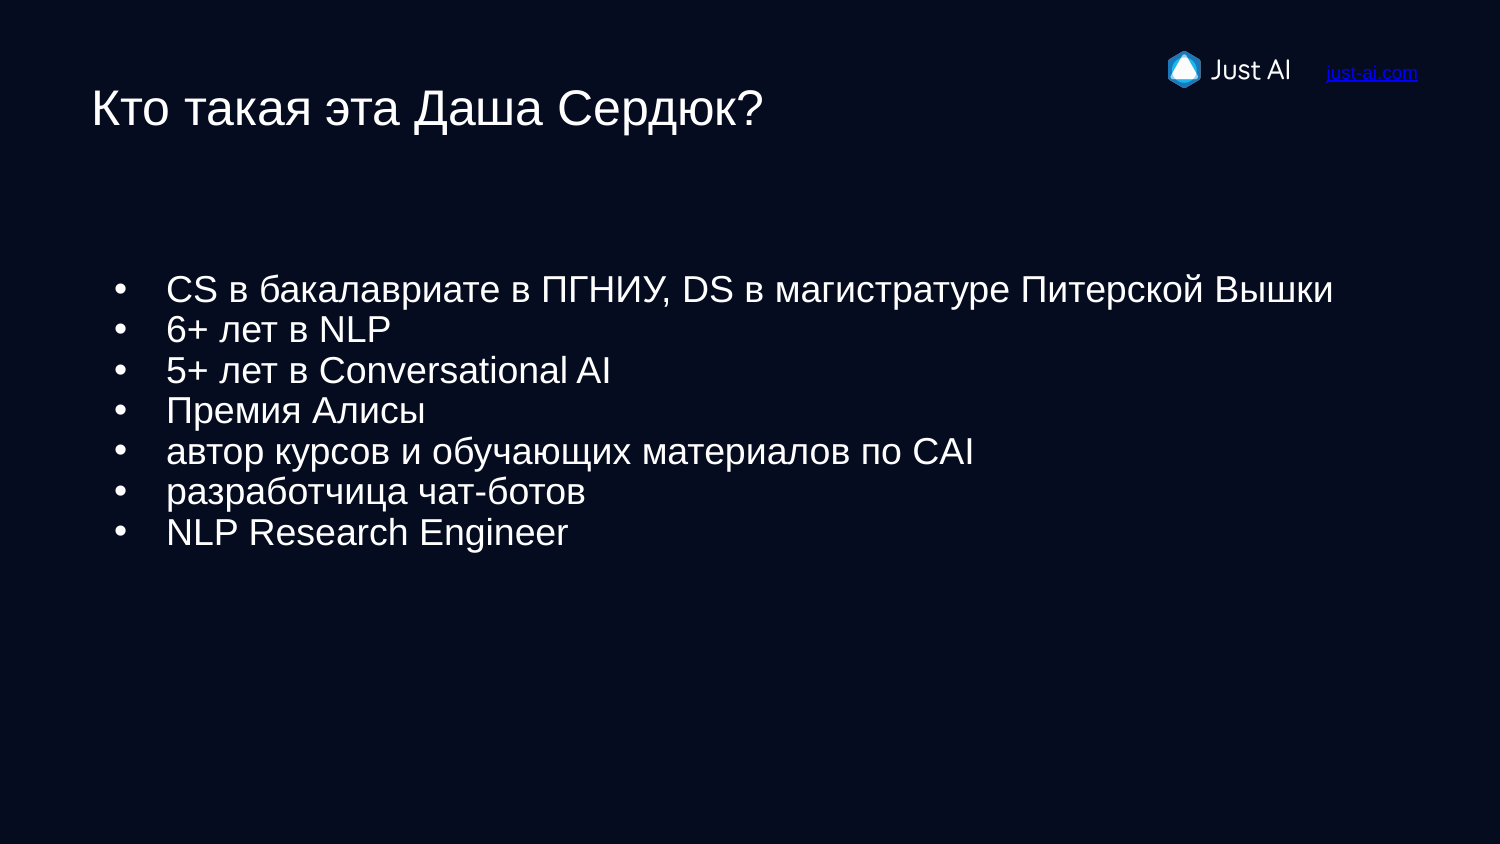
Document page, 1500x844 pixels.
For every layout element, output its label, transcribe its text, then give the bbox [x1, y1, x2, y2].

list CS в бакалавриате в ПГНИУ, DS в магистратуре Питерской Вышки 6+ лет в NLP 5+ лет в Conversational AI Премия Алисы автор курсов и обучающих материалов по CAI разработчица чат-ботов NLP Research Engineer [85, 264, 1415, 777]
title Кто такая эта Даша Сердюк? [85, 58, 1415, 160]
picture [1168, 51, 1289, 58]
